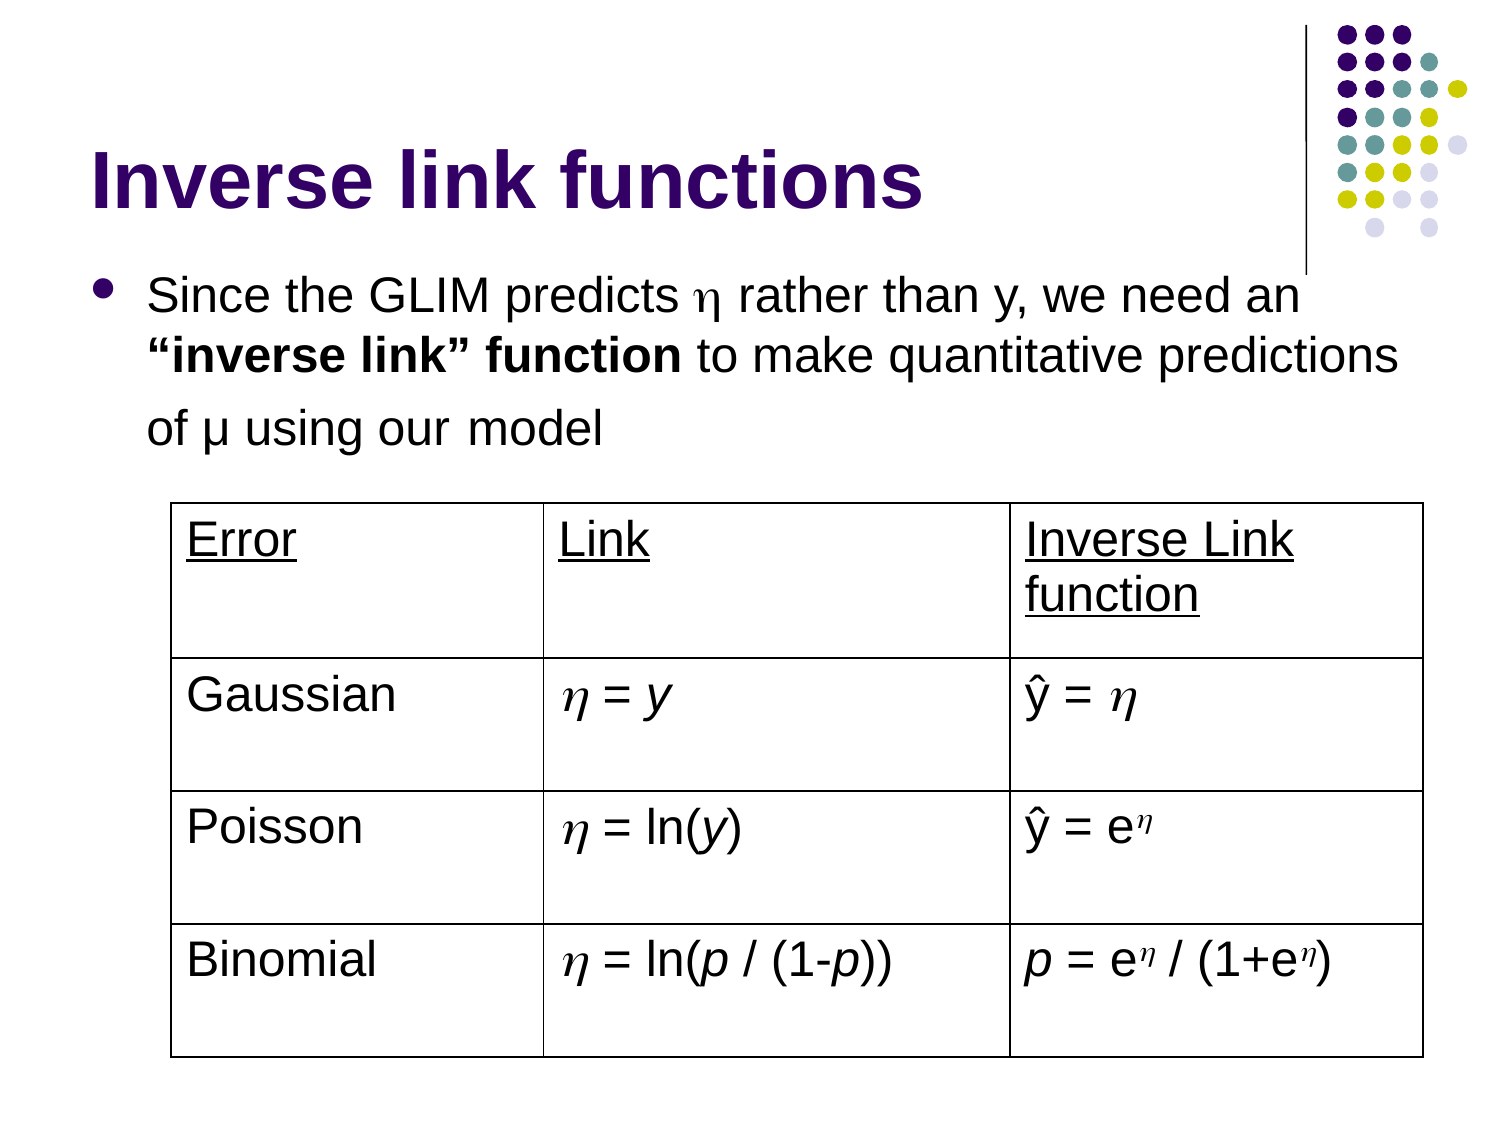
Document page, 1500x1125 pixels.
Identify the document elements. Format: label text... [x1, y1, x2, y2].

table_cell  = ln(y) [544, 792, 1009, 923]
table_header Link [544, 504, 1009, 657]
table_cell Poisson [172, 792, 543, 923]
table_cell Gaussian [172, 659, 543, 790]
table_header Error [172, 504, 543, 657]
table_cell Binomial [172, 925, 543, 1056]
table_cell  = ln(p / (1-p)) [544, 925, 1009, 1056]
table_cell  = y [544, 659, 1009, 790]
table_cell ŷ = e [1011, 792, 1422, 923]
title Inverse link functions [75, 20, 1313, 233]
table_cell p = e / (1+e) [1011, 925, 1422, 1056]
table_header Inverse Link function [1011, 504, 1422, 657]
table_cell ŷ =  [1011, 659, 1422, 790]
list Since the GLIM predicts  rather than y, we need an “inverse link” function to make quantitative predictions of μ using our model [75, 255, 1425, 1006]
